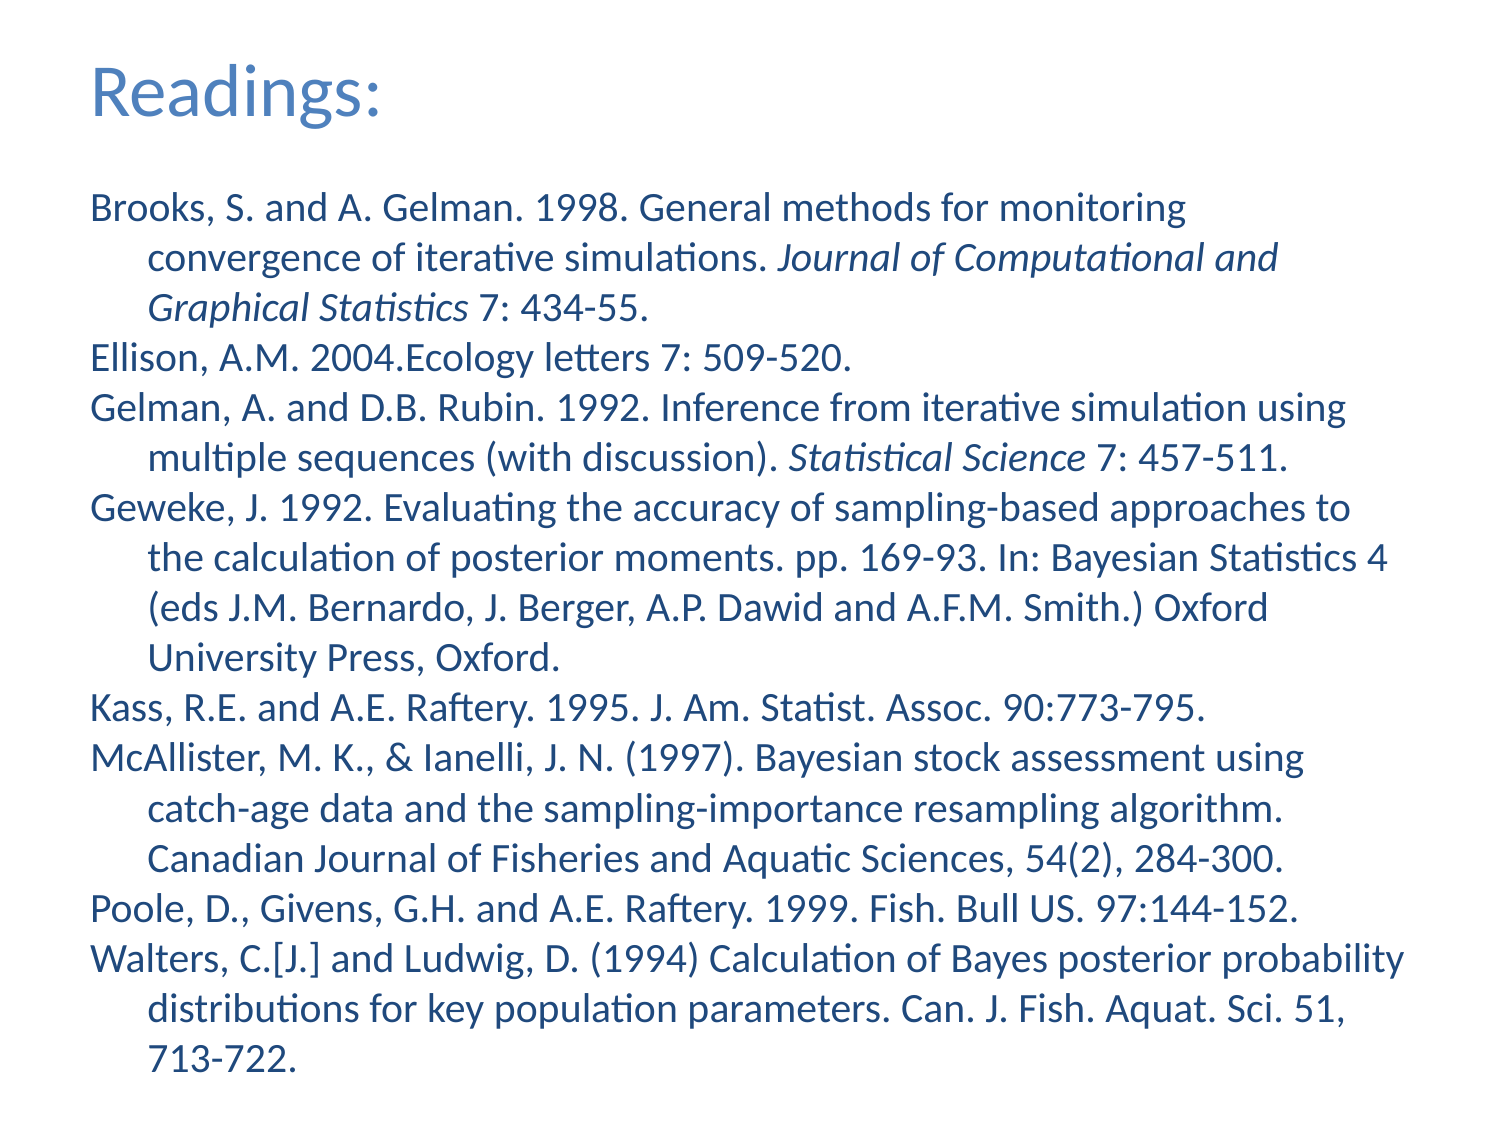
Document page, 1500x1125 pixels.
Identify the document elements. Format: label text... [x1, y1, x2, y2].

list Brooks, S. and A. Gelman. 1998. General methods for monitoring convergence of iterative simulations. Journal of Computational and Graphical Statistics 7: 434-55. Ellison, A.M. 2004.Ecology letters 7: 509-520. Gelman, A. and D.B. Rubin. 1992. Inference from iterative simulation using multiple sequences (with discussion). Statistical Science 7: 457-511. Geweke, J. 1992. Evaluating the accuracy of sampling-based approaches to the calculation of posterior moments. pp. 169-93. In: Bayesian Statistics 4 (eds J.M. Bernardo, J. Berger, A.P. Dawid and A.F.M. Smith.) Oxford University Press, Oxford. Kass, R.E. and A.E. Raftery. 1995. J. Am. Statist. Assoc. 90:773-795. McAllister, M. K., & Ianelli, J. N. (1997). Bayesian stock assessment using catch-age data and the sampling-importance resampling algorithm. Canadian Journal of Fisheries and Aquatic Sciences, 54(2), 284-300. Poole, D., Givens, G.H. and A.E. Raftery. 1999. Fish. Bull US. 97:144-152. Walters, C.[J.] and Ludwig, D. (1994) Calculation of Bayes posterior probability distributions for key population parameters. Can. J. Fish. Aquat. Sci. 51, 713-722. [75, 172, 1425, 1090]
title Readings: [75, 30, 1425, 144]
